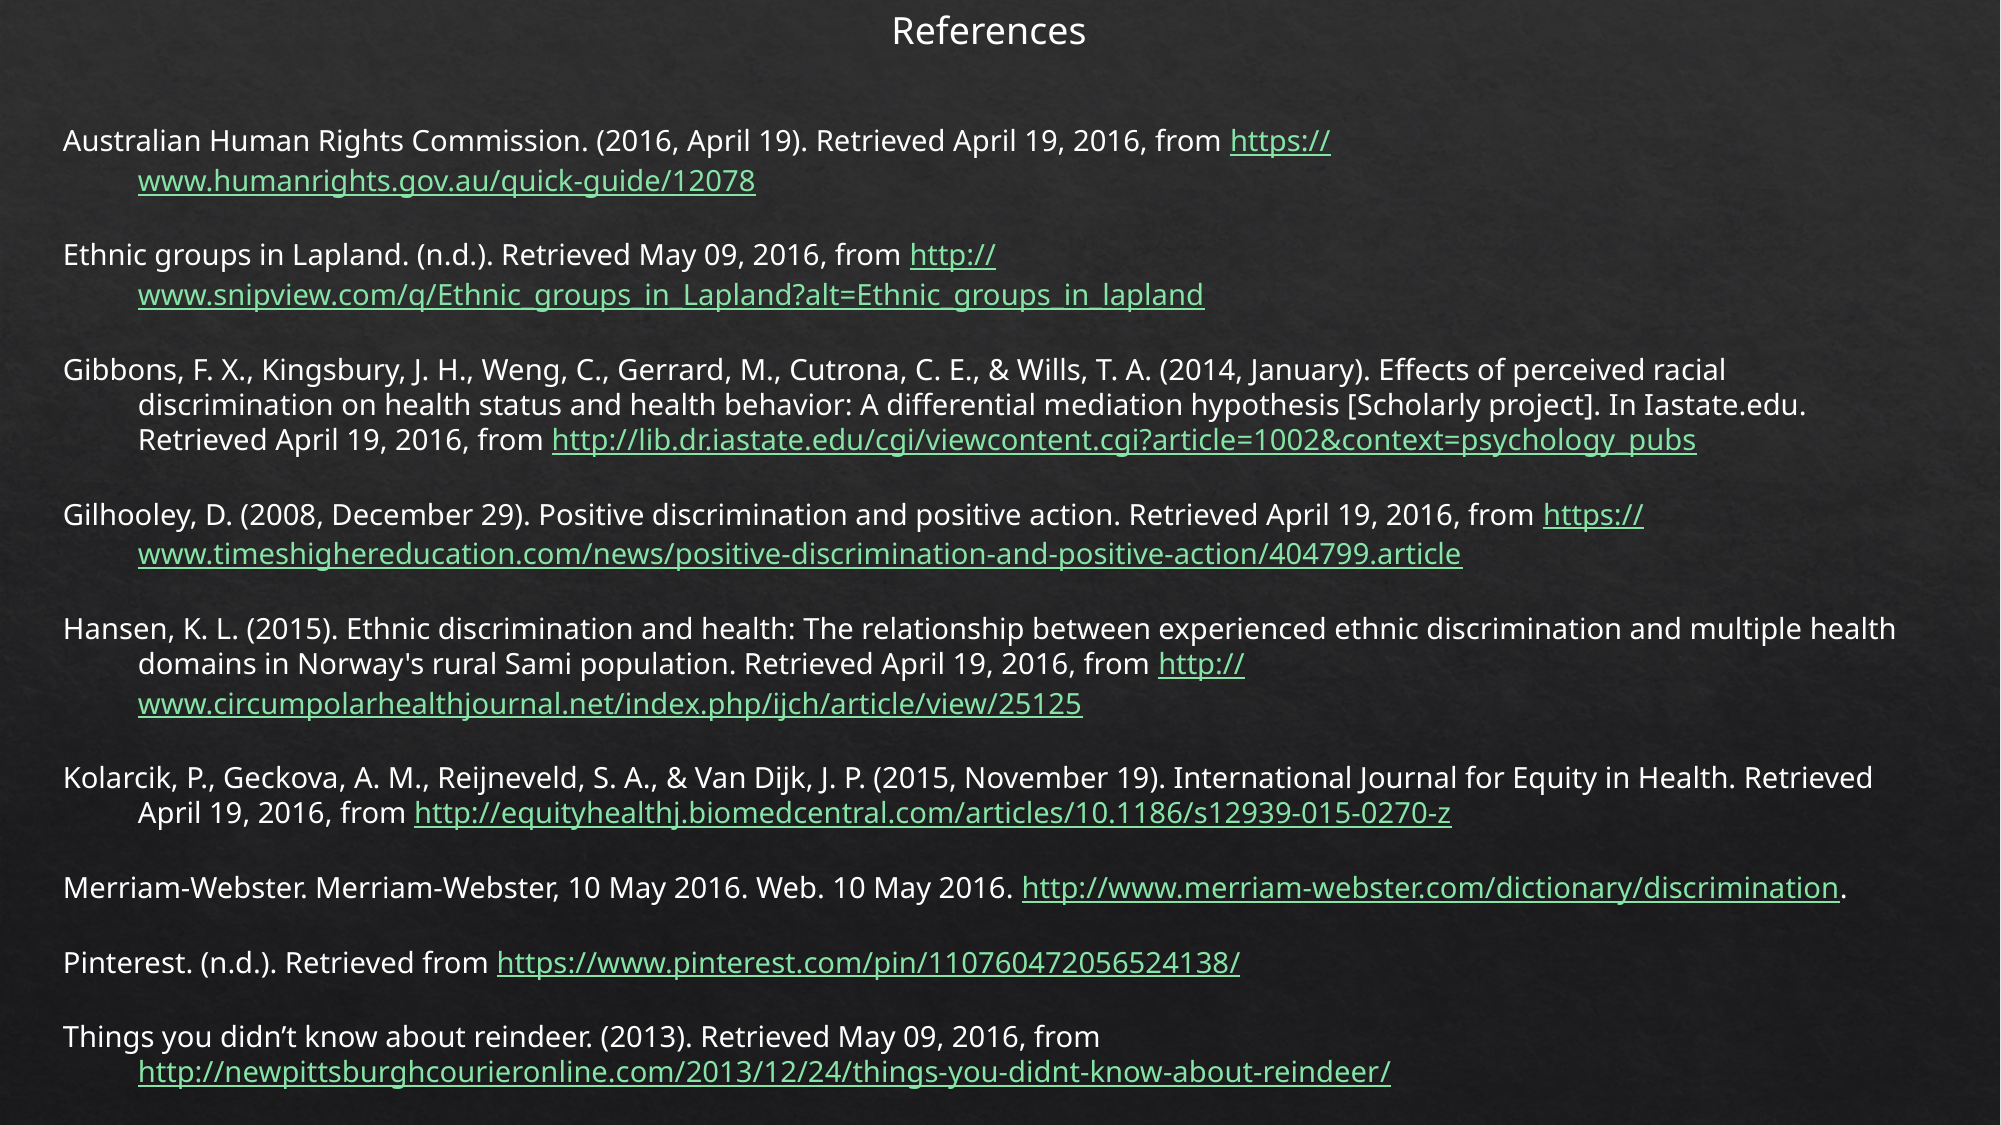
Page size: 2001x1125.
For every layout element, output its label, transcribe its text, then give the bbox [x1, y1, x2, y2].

text_box References Australian Human Rights Commission. (2016, April 19). Retrieved April 19, 2016, from https://www.humanrights.gov.au/quick-guide/12078 Ethnic groups in Lapland. (n.d.). Retrieved May 09, 2016, from http://www.snipview.com/q/Ethnic_groups_in_Lapland?alt=Ethnic_groups_in_lapland Gibbons, F. X., Kingsbury, J. H., Weng, C., Gerrard, M., Cutrona, C. E., & Wills, T. A. (2014, January). Effects of perceived racial discrimination on health status and health behavior: A differential mediation hypothesis [Scholarly project]. In Iastate.edu. Retrieved April 19, 2016, from http://lib.dr.iastate.edu/cgi/viewcontent.cgi?article=1002&context=psychology_pubs Gilhooley, D. (2008, December 29). Positive discrimination and positive action. Retrieved April 19, 2016, from https://www.timeshighereducation.com/news/positive-discrimination-and-positive-action/404799.article Hansen, K. L. (2015). Ethnic discrimination and health: The relationship between experienced ethnic discrimination and multiple health domains in Norway's rural Sami population. Retrieved April 19, 2016, from http://www.circumpolarhealthjournal.net/index.php/ijch/article/view/25125 Kolarcik, P., Geckova, A. M., Reijneveld, S. A., & Van Dijk, J. P. (2015, November 19). International Journal for Equity in Health. Retrieved April 19, 2016, from http://equityhealthj.biomedcentral.com/articles/10.1186/s12939-015-0270-z Merriam-Webster. Merriam-Webster, 10 May 2016. Web. 10 May 2016. http://www.merriam-webster.com/dictionary/discrimination. Pinterest. (n.d.). Retrieved from https://www.pinterest.com/pin/110760472056524138/ Things you didn’t know about reindeer. (2013). Retrieved May 09, 2016, from http://newpittsburghcourieronline.com/2013/12/24/things-you-didnt-know-about-reindeer/ [48, 0, 1931, 1125]
